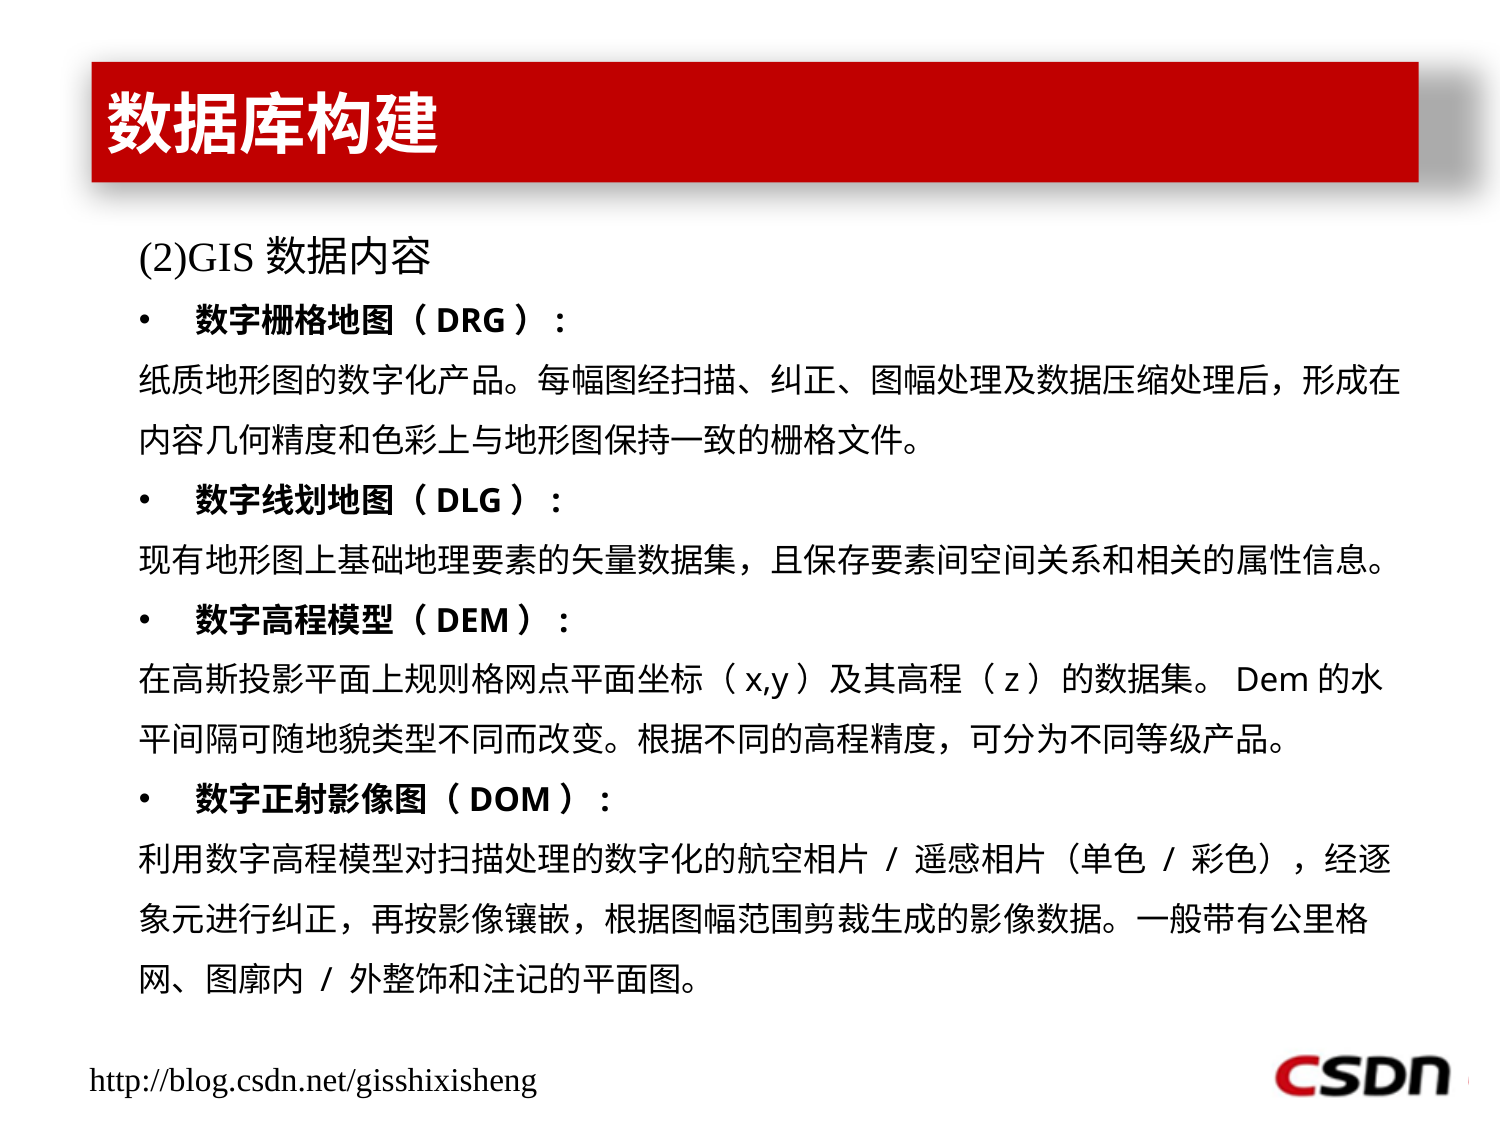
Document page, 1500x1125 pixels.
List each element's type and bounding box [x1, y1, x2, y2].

text_box [7, 61, 1469, 1106]
